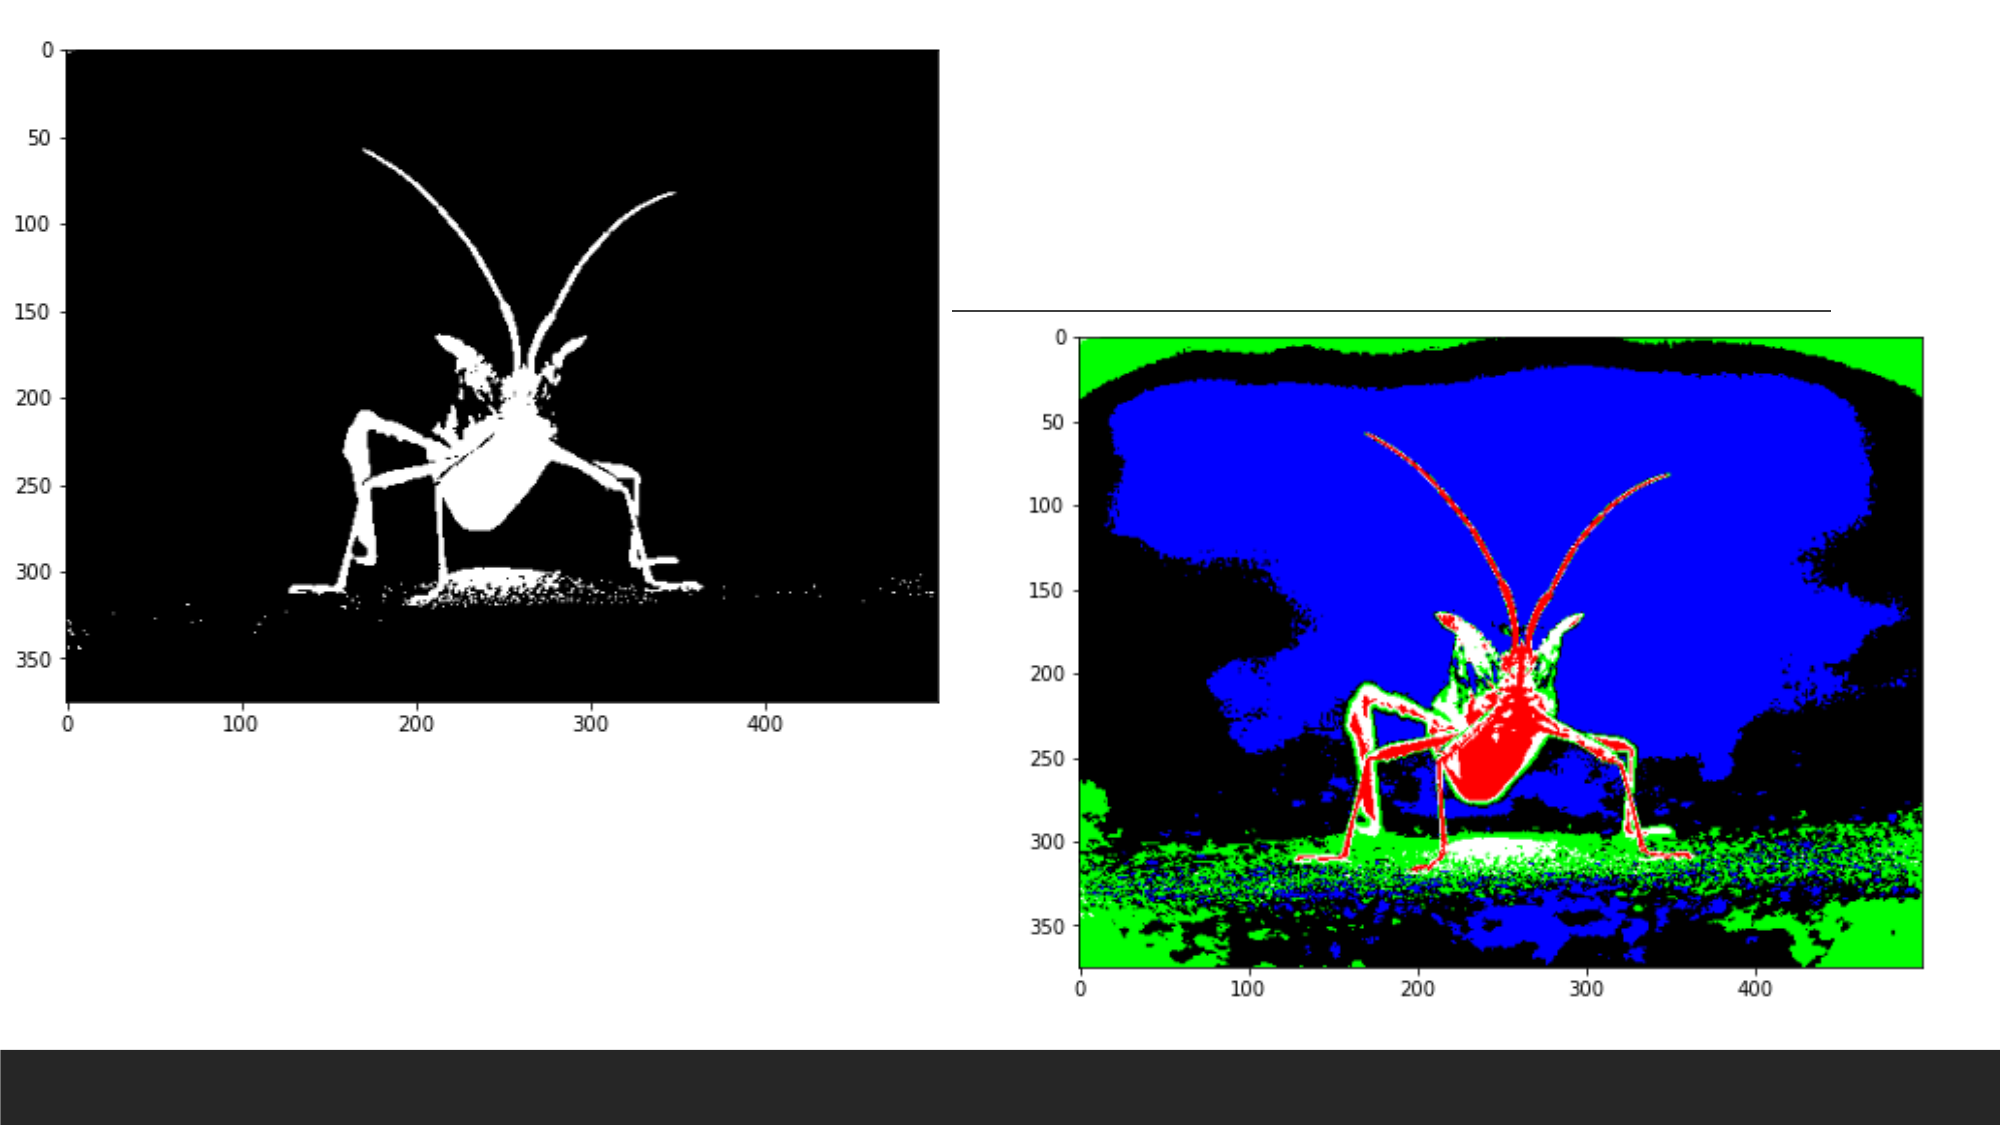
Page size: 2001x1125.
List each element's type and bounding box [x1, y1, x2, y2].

picture [1015, 316, 1936, 1015]
picture [0, 27, 953, 751]
